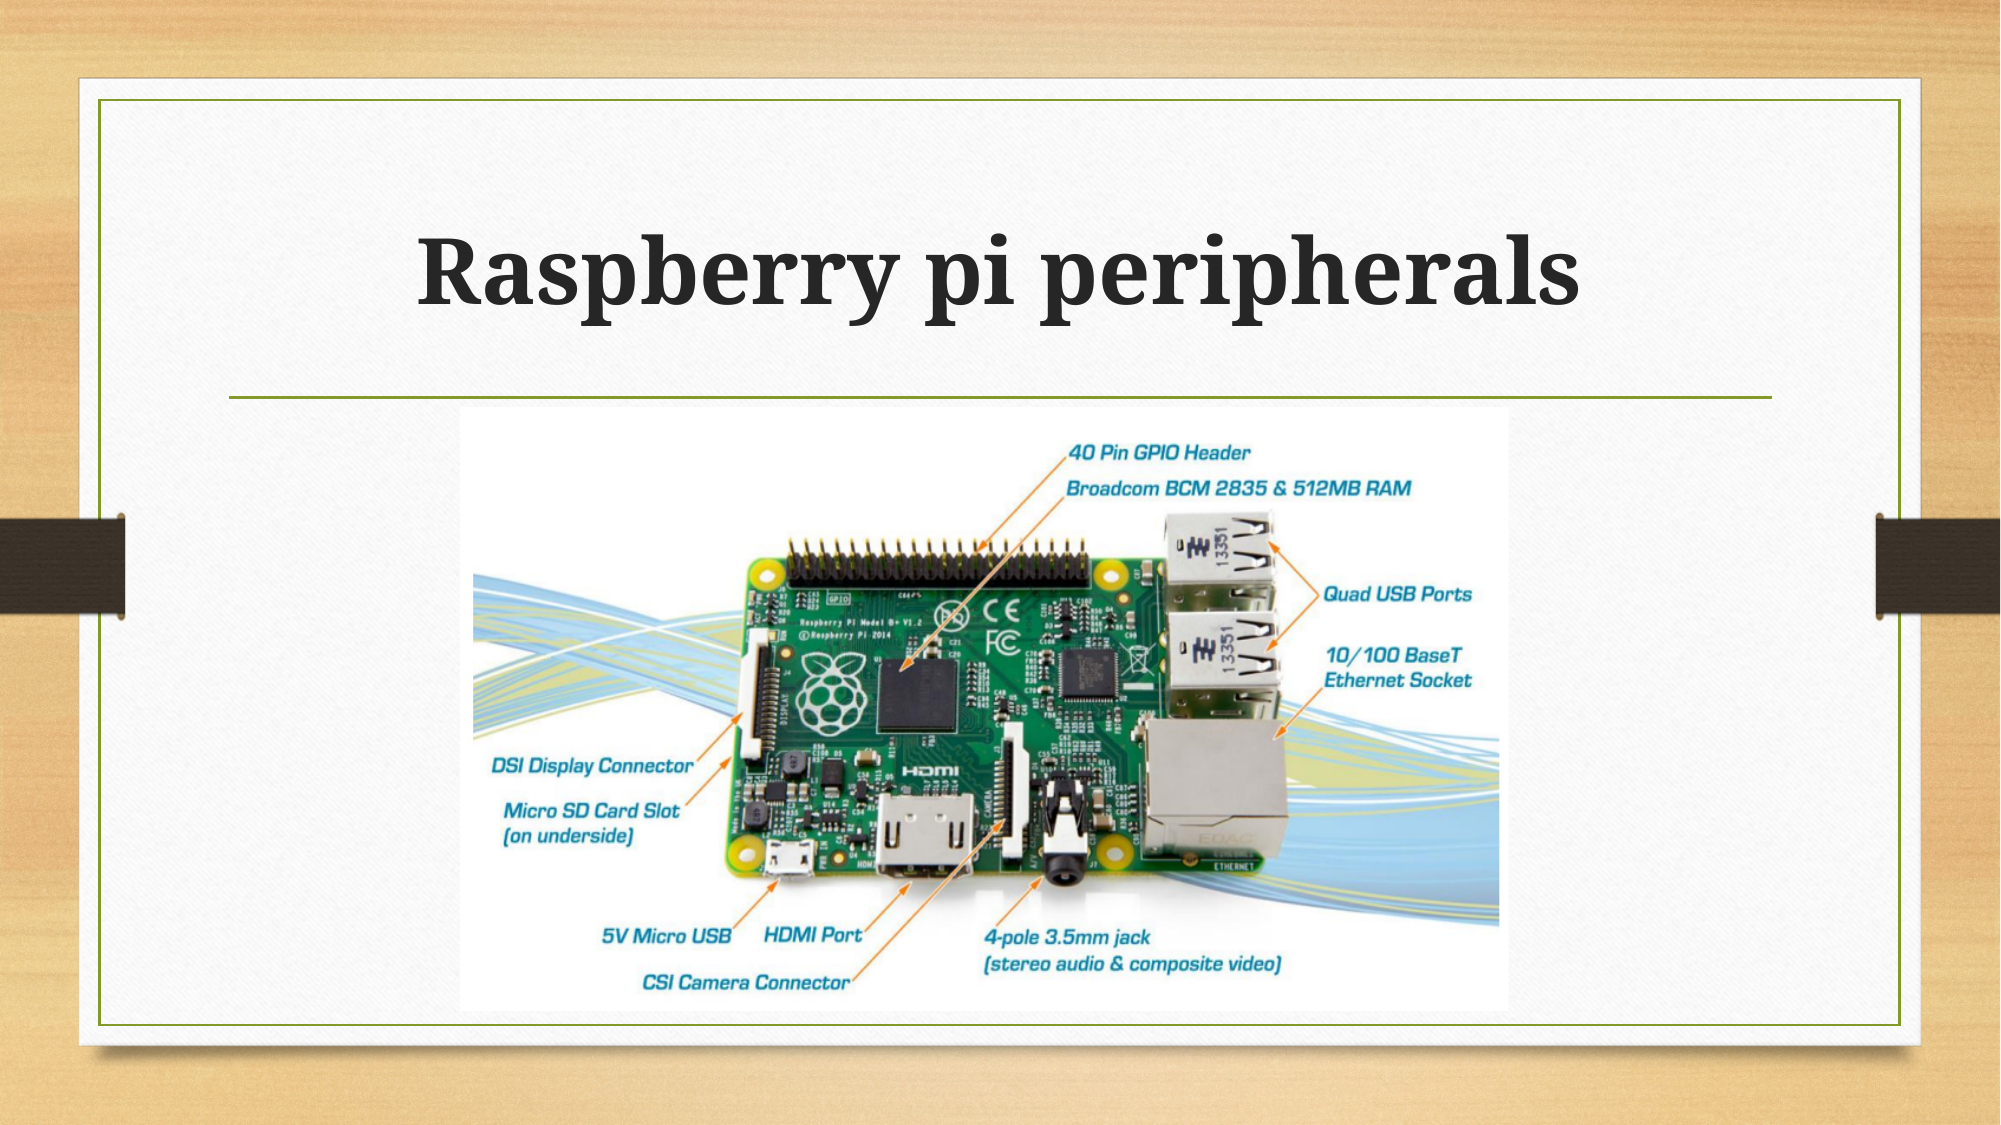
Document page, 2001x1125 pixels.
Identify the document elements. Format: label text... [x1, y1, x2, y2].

picture [0, 0, 2001, 1125]
title Raspberry pi peripherals [212, 161, 1788, 375]
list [459, 406, 1509, 1011]
